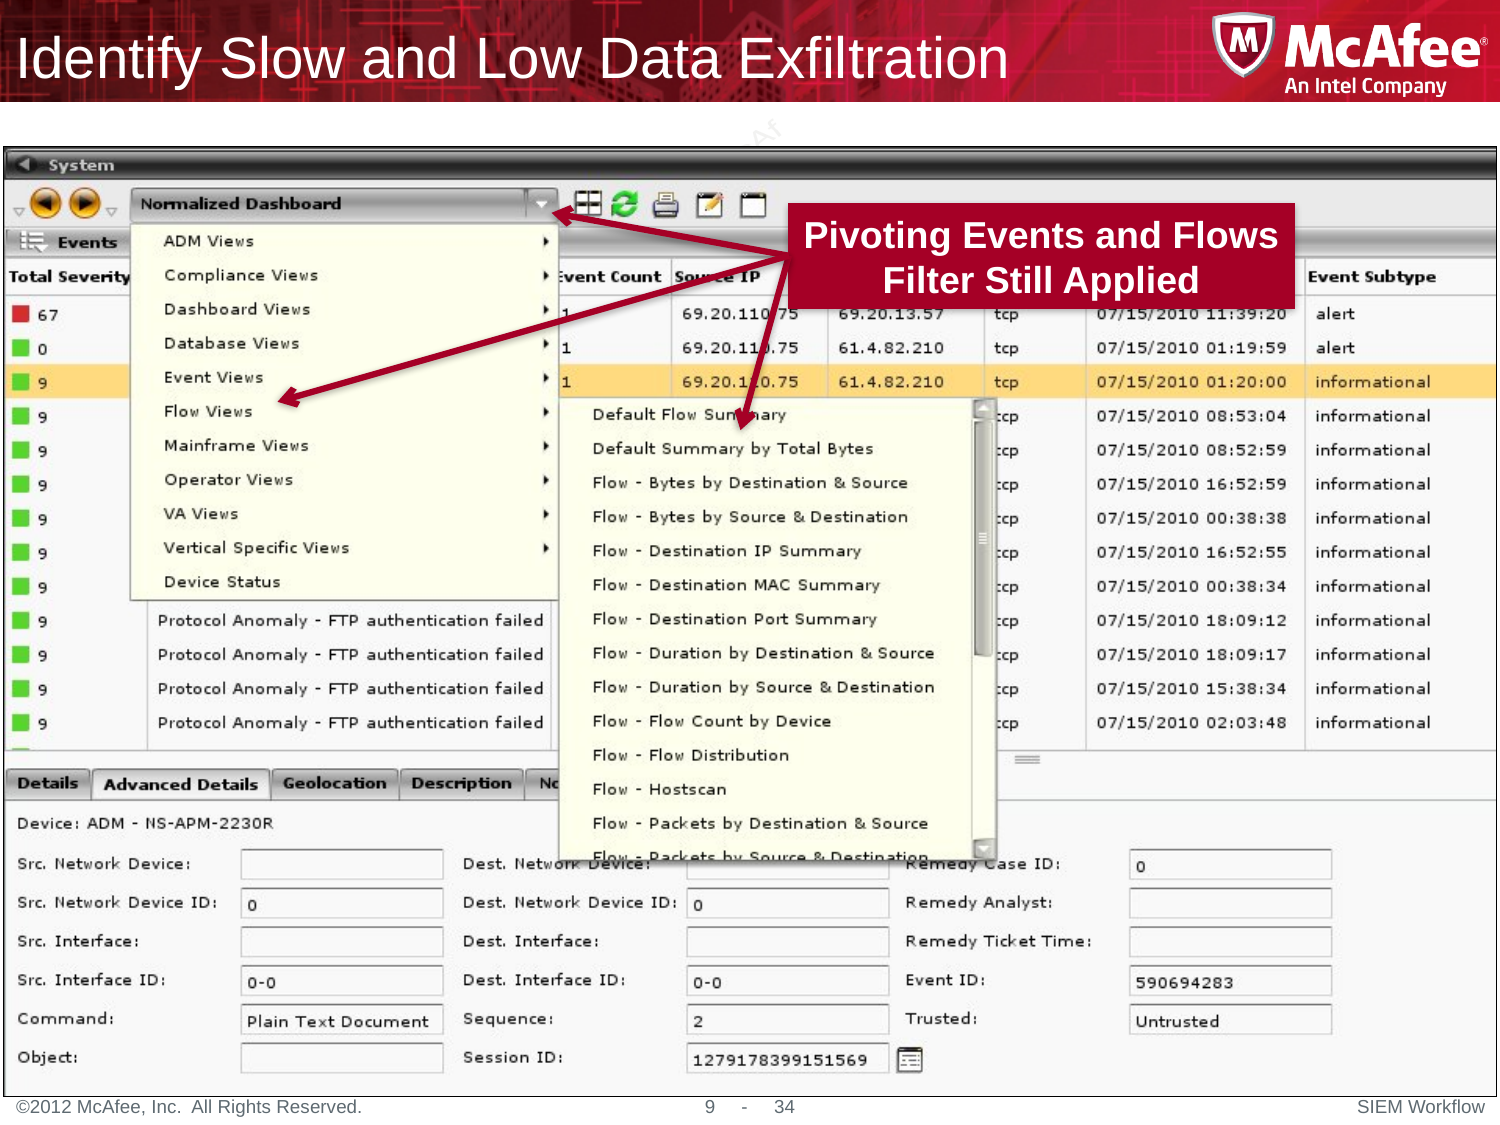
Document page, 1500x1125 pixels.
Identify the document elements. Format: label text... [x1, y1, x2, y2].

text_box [277, 256, 787, 403]
footer SIEM Workflow [924, 1099, 1500, 1125]
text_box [551, 212, 787, 254]
title Identify Slow and Low Data Exfiltration [0, 0, 1172, 98]
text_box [740, 410, 787, 431]
picture [0, 0, 1500, 1097]
